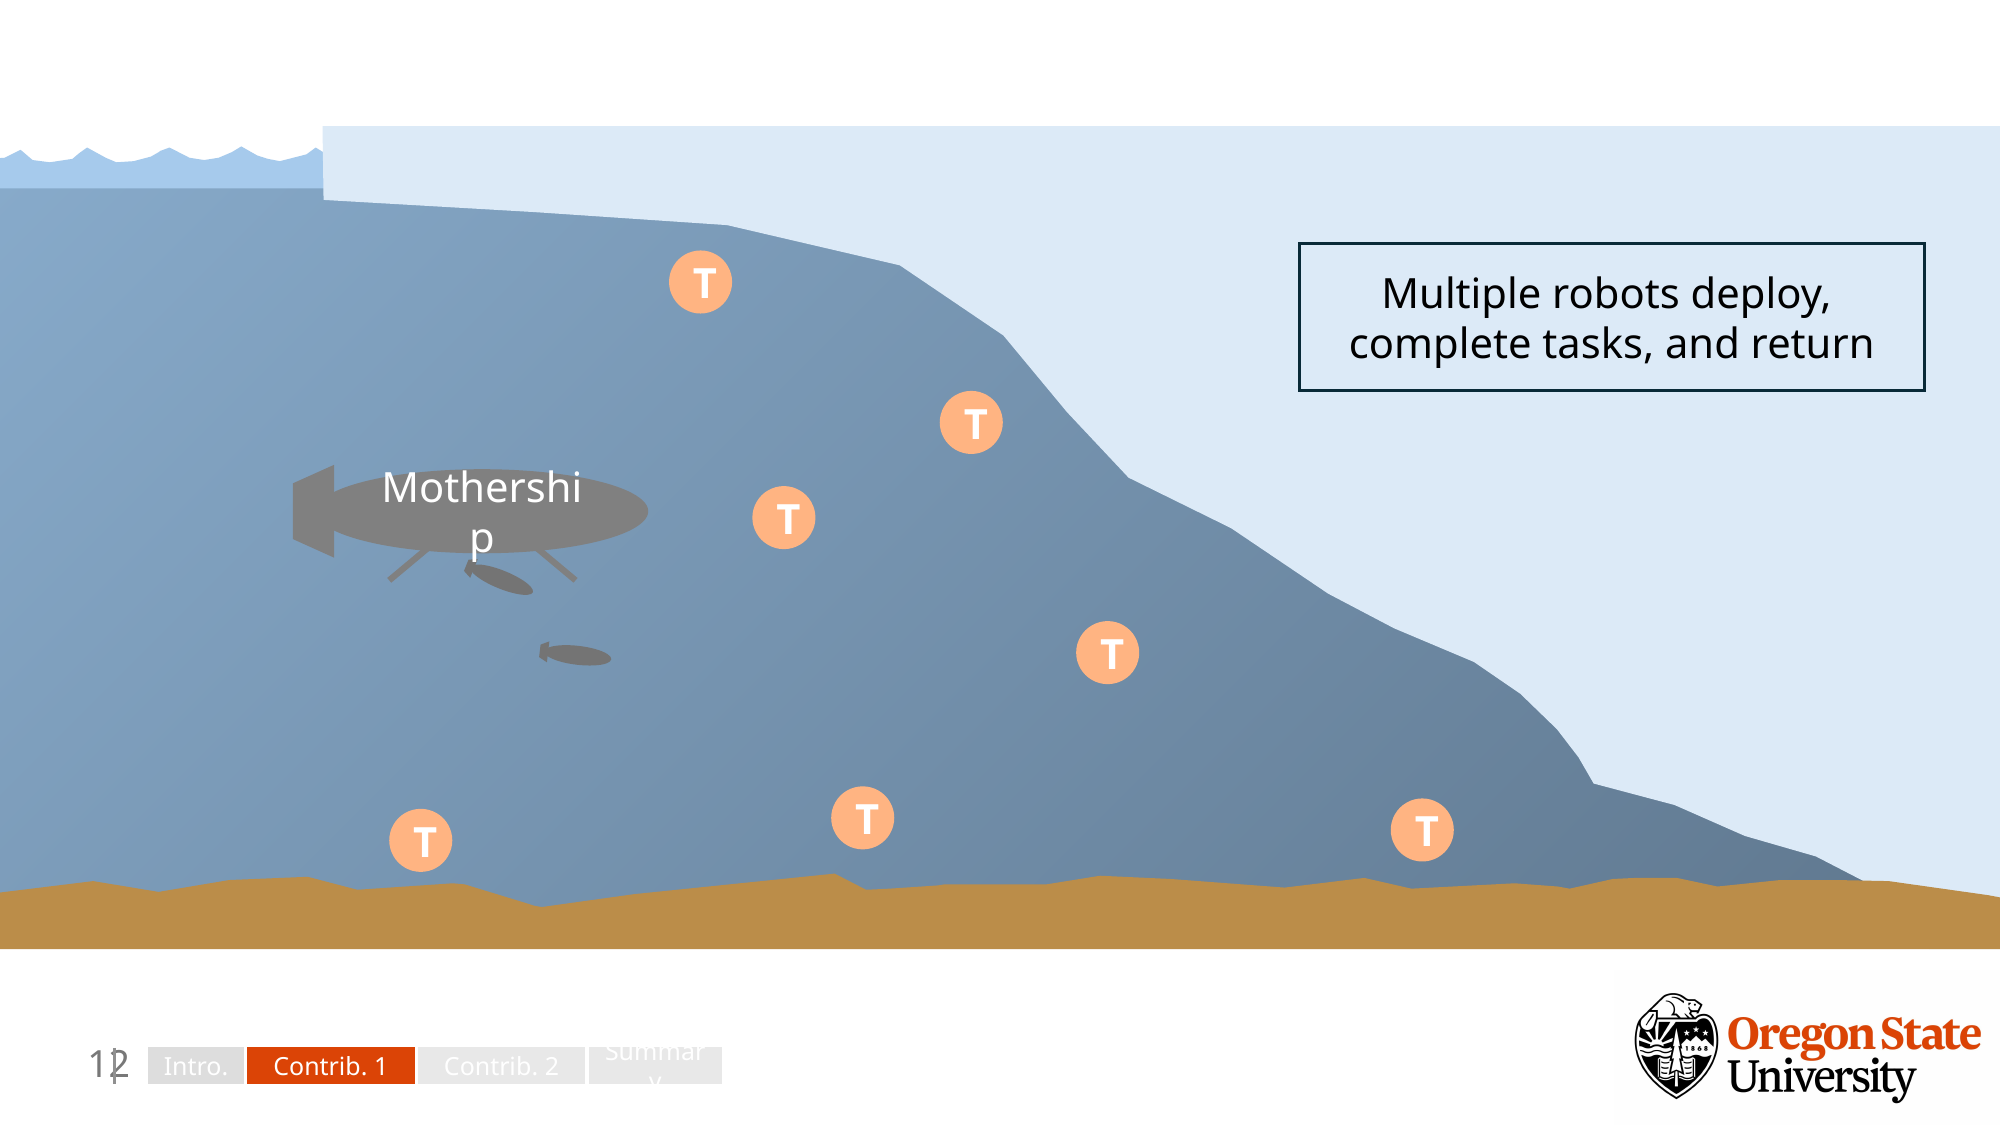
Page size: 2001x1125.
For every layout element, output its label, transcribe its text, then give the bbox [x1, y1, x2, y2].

slide_number 11 [72, 1035, 523, 1096]
picture [1614, 970, 2000, 1125]
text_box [113, 1044, 724, 1086]
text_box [0, 125, 2000, 950]
